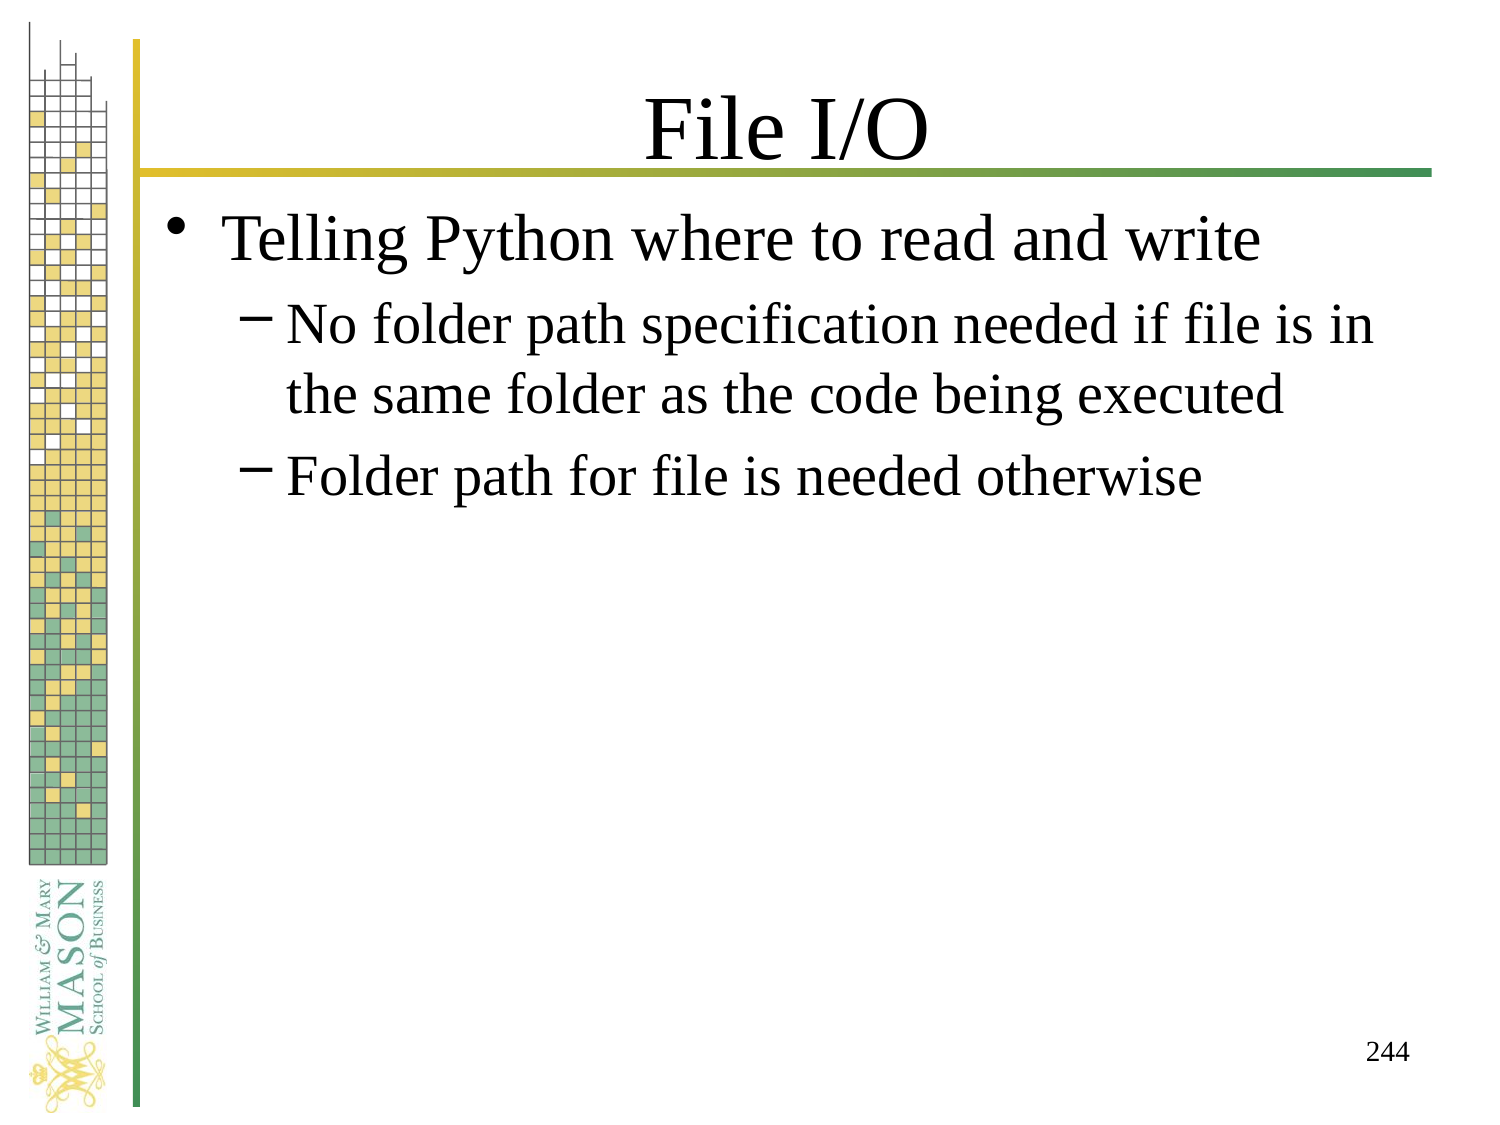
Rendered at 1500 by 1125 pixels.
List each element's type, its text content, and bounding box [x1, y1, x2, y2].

list Telling Python where to read and write No folder path specification needed if file is in the same folder as the code being executed Folder path for file is needed otherwise [150, 186, 1425, 1005]
table_cell Greater than [29, 879, 107, 1113]
title File I/O [150, 45, 1425, 186]
slide_number 244 [1048, 1024, 1426, 1103]
